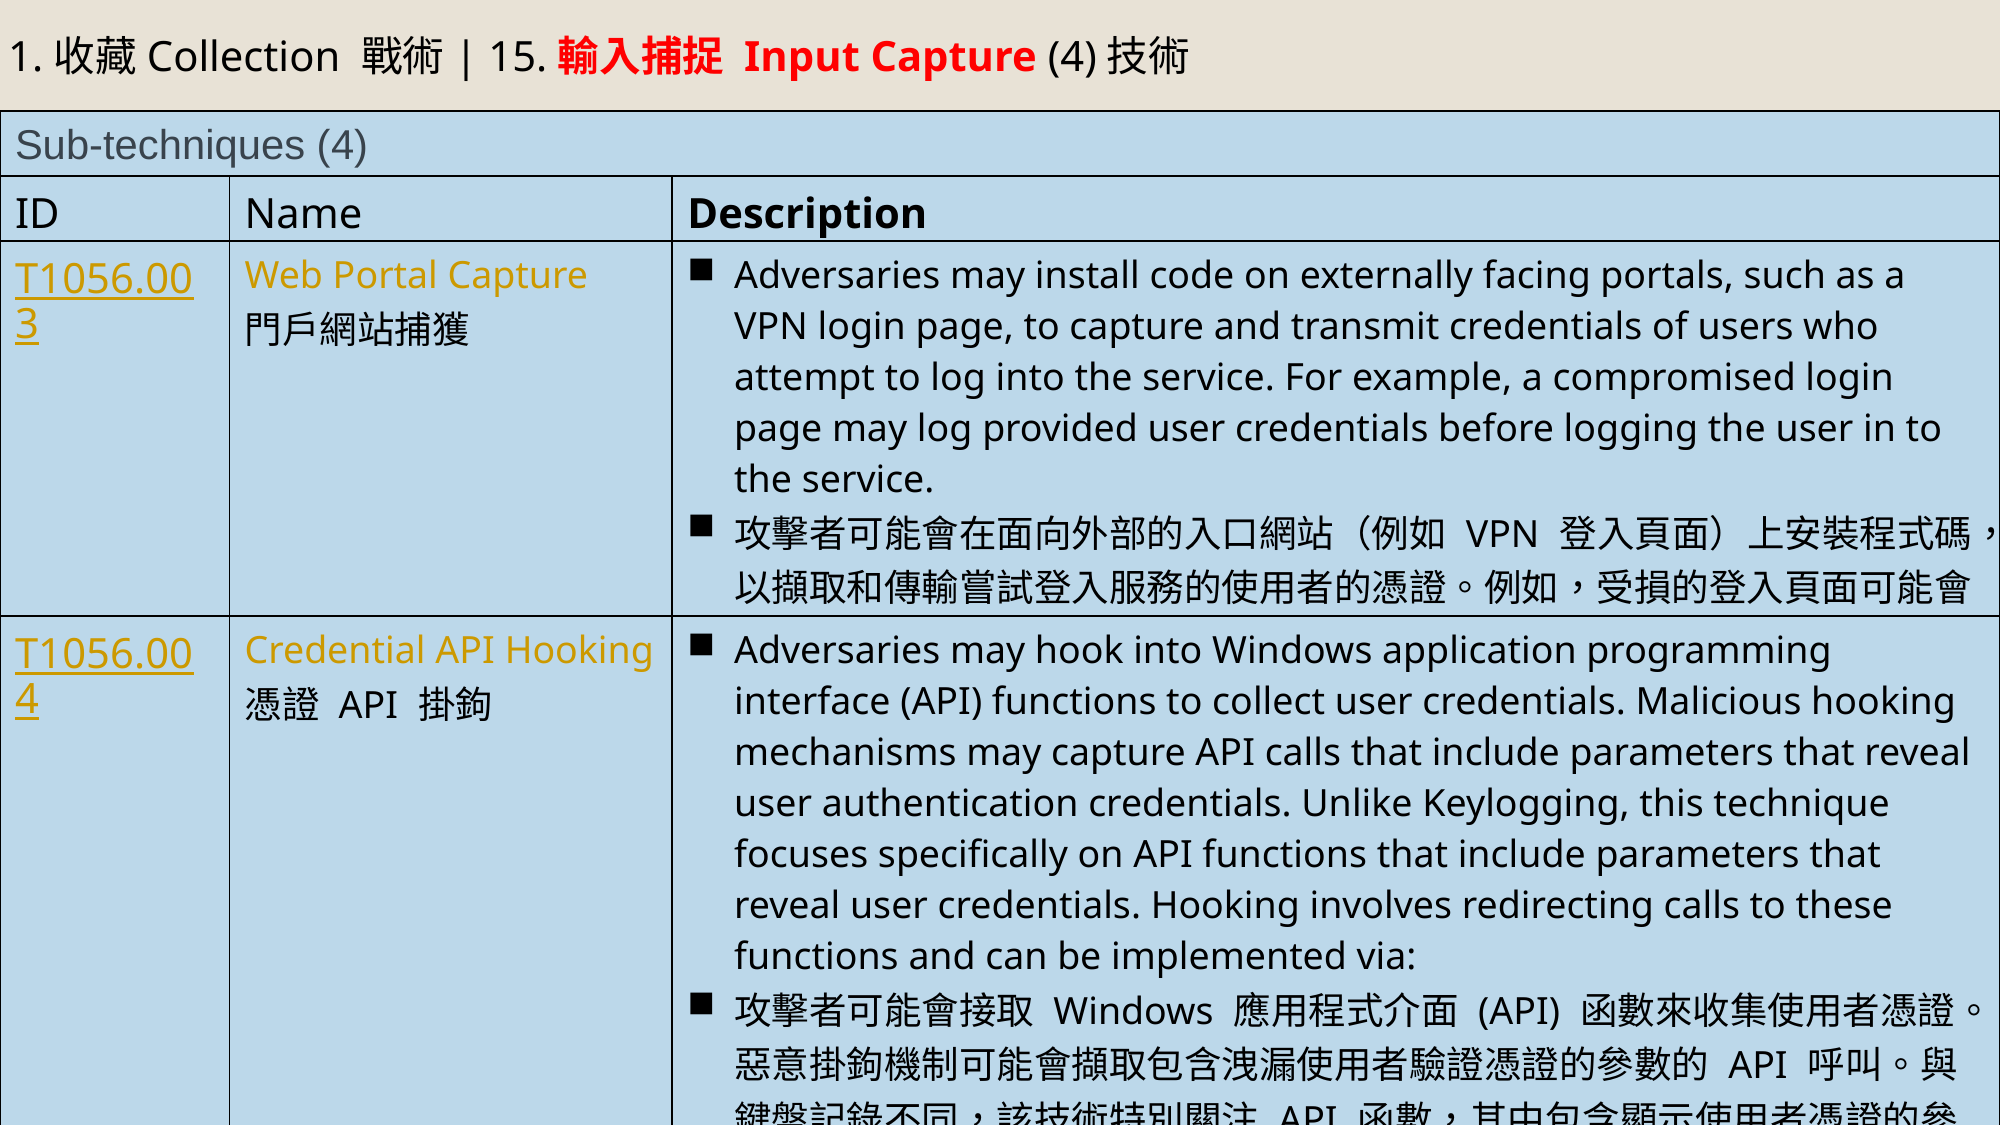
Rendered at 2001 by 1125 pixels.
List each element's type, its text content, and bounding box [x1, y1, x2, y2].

table_cell Description [673, 177, 1999, 240]
table_cell ID [1, 177, 229, 240]
table_cell Credential API Hooking 憑證 API 掛鉤 [230, 617, 671, 1125]
table_header Sub-techniques (4) [1, 112, 1999, 175]
table_cell Name [230, 177, 671, 240]
text_box 11.收藏Collection 戰術| 15.輸入捕捉 Input Capture (4)技術 [0, 22, 1206, 88]
table_cell Adversaries may hook into Windows application programming interface (API) functions to collect user credentials. Malicious hooking mechanisms may capture API calls that include parameters that reveal user authentication credentials. Unlike Keylogging, this technique focuses specifically on API functions that include parameters that reveal user credentials. Hooking involves redirecting calls to these functions and can be implemented via: 攻擊者可能會接取 Windows 應用程式介面 (API) 函數來收集使用者憑證。惡意掛鉤機制可能會擷取包含洩漏使用者驗證憑證的參數的 API 呼叫。與鍵盤記錄不同，該技術特別關注 API 函數，其中包含顯示使用者憑證的參數。掛鉤涉及重定向對這些函數的調用，可以透過以下方式實現： [673, 617, 1999, 1125]
table_cell T1056.003 [1, 242, 229, 615]
table_cell Web Portal Capture 門戶網站捕獲 [230, 242, 671, 615]
table_cell T1056.004 [1, 617, 229, 1125]
table_cell Adversaries may install code on externally facing portals, such as a VPN login page, to capture and transmit credentials of users who attempt to log into the service. For example, a compromised login page may log provided user credentials before logging the user in to the service. 攻擊者可能會在面向外部的入口網站（例如 VPN 登入頁面）上安裝程式碼，以擷取和傳輸嘗試登入服務的使用者的憑證。例如，受損的登入頁面可能會在使用者登入服務之前記錄提供的使用者憑證。 [673, 242, 1999, 615]
